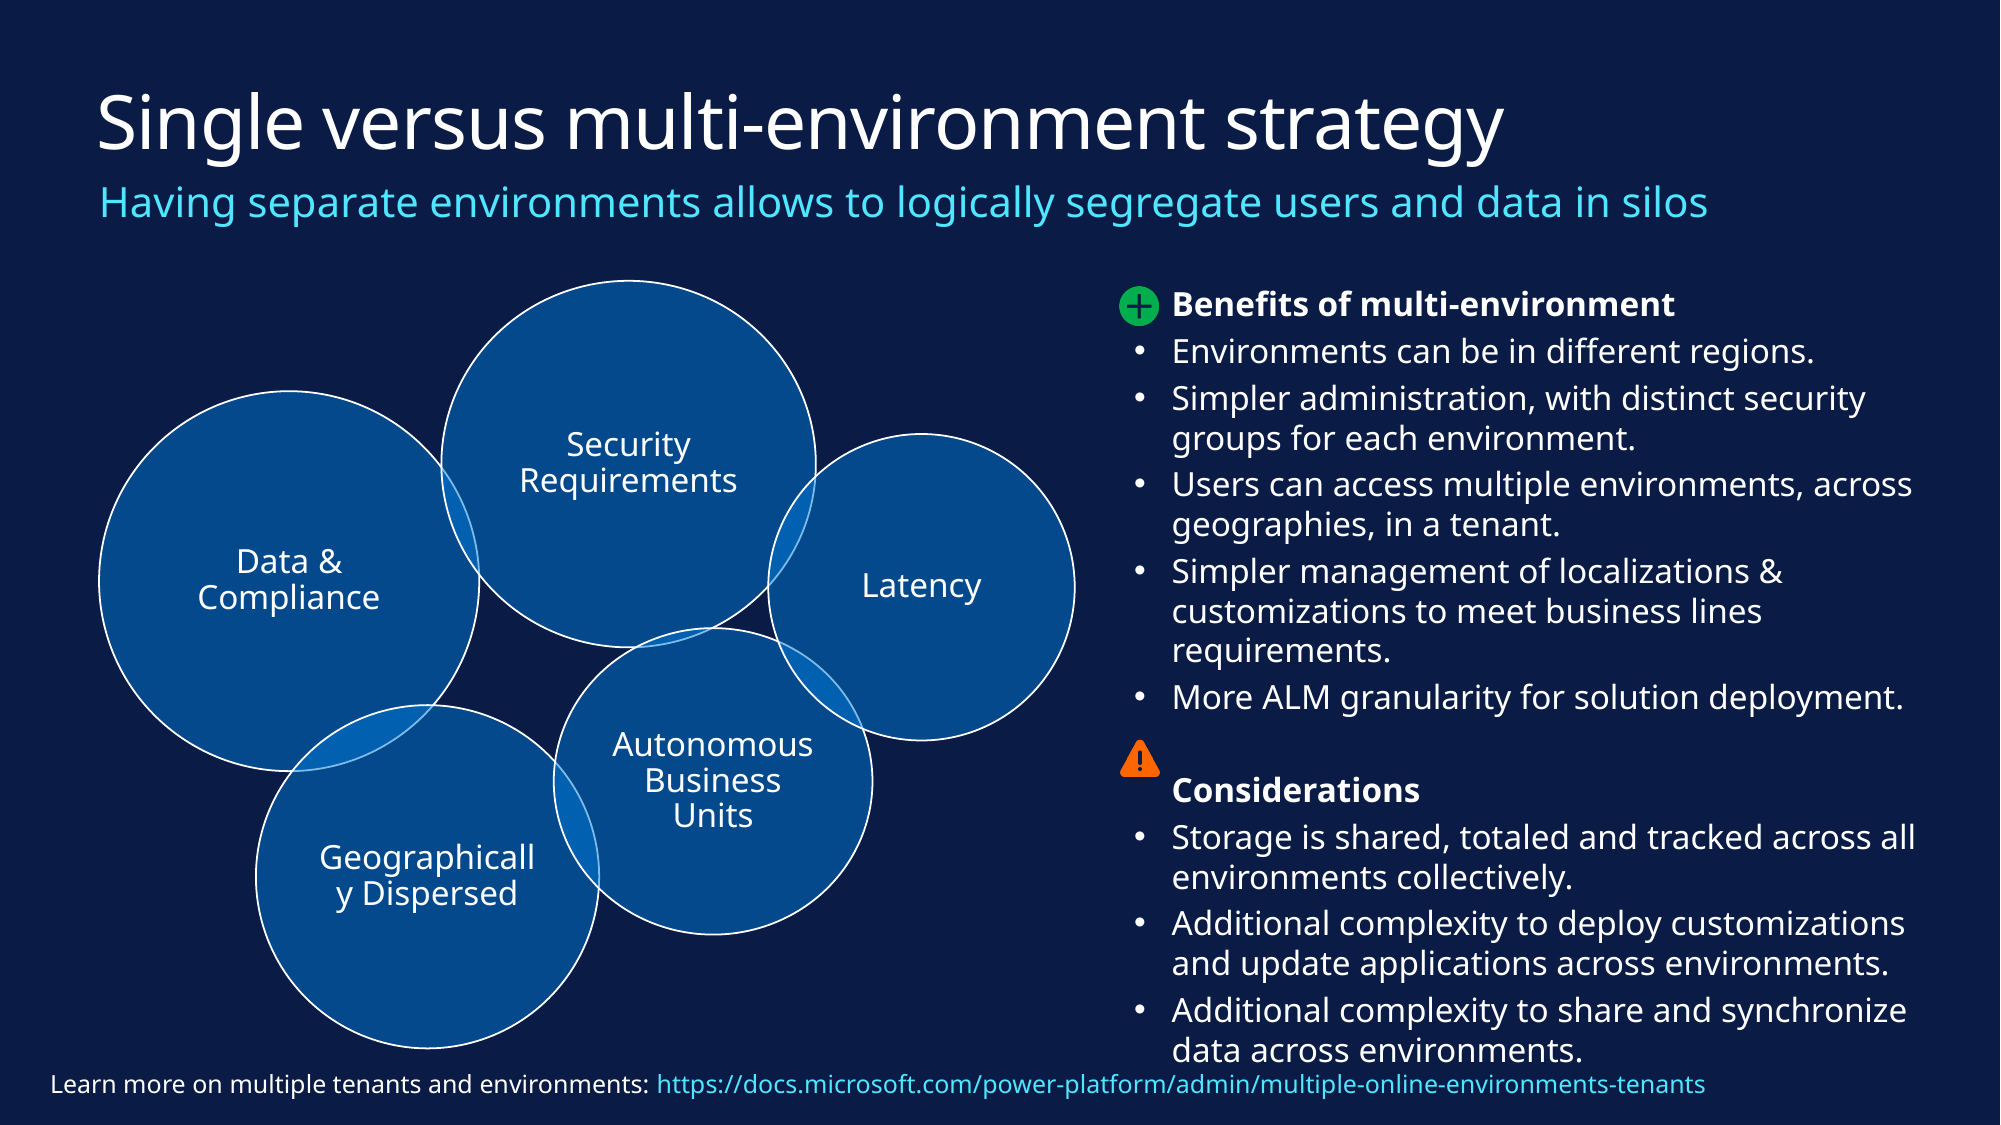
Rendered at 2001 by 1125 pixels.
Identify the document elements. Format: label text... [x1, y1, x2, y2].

text_box Learn more on multiple tenants and environments: https://docs.microsoft.com/power-platform/admin/multiple-online-environments-tenants [35, 1061, 1778, 1111]
picture [1119, 286, 1162, 329]
text_box Having separate environments allows to logically segregate users and data in silos [84, 168, 1892, 219]
picture [1116, 734, 1164, 783]
text_box Benefits of multi-environment Environments can be in different regions. Simpler administration, with distinct security groups for each environment. Users can access multiple environments, across geographies, in a tenant. Simpler management of localizations & customizations to meet business lines requirements. More ALM granularity for solution deployment. Considerations Storage is shared, totaled and tracked across all environments collectively. Additional complexity to deploy customizations and update applications across environments. Additional complexity to share and synchronize data across environments. [1134, 283, 1952, 1069]
title Single versus multi-environment strategy [96, 75, 1904, 166]
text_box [22, 274, 1135, 1049]
